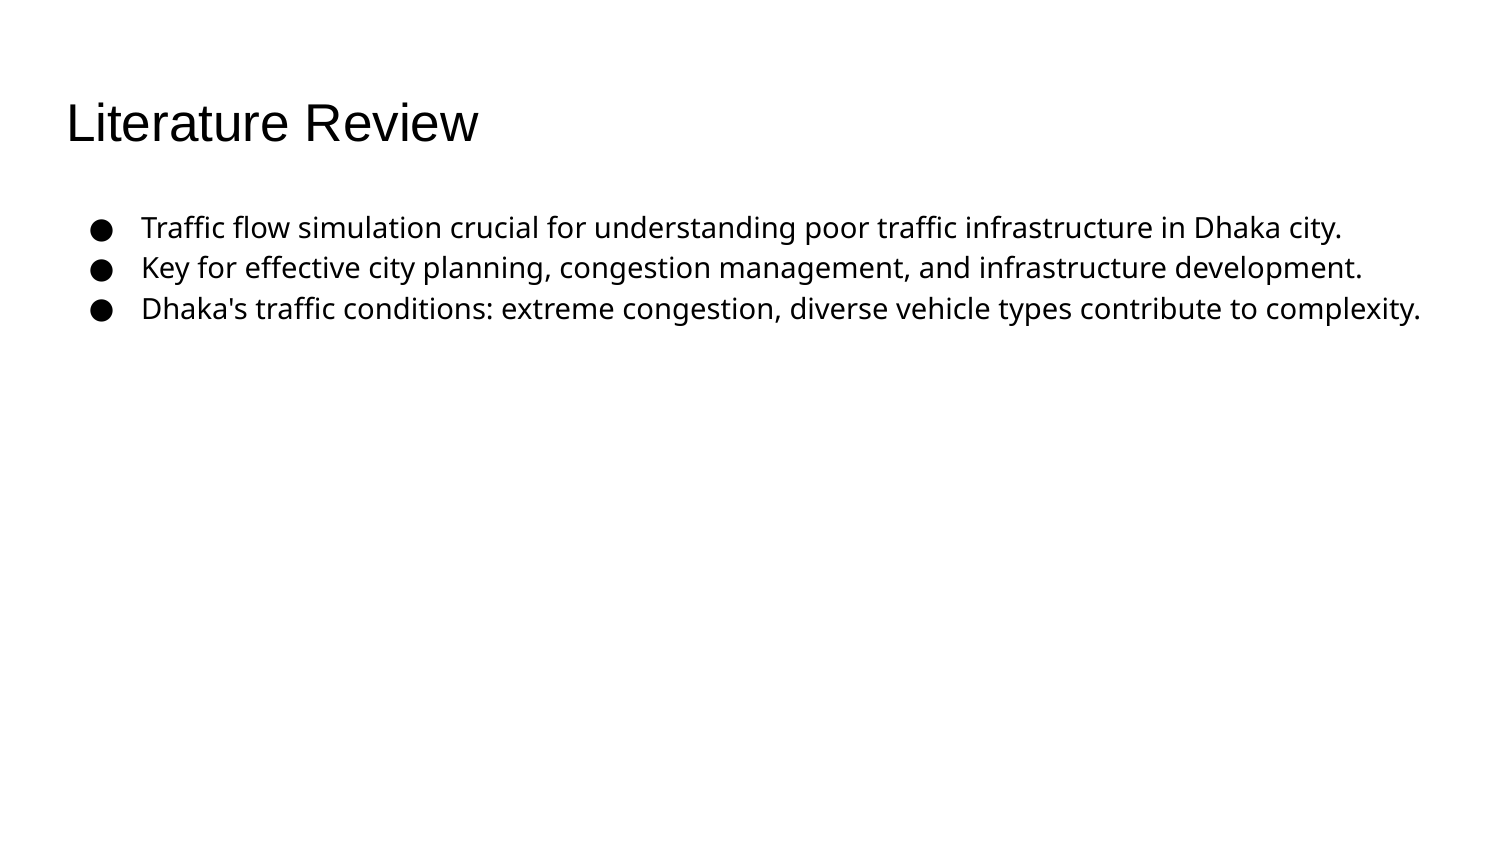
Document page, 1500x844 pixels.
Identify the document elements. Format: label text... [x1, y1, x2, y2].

list Traffic flow simulation crucial for understanding poor traffic infrastructure in Dhaka city. Key for effective city planning, congestion management, and infrastructure development. Dhaka's traffic conditions: extreme congestion, diverse vehicle types contribute to complexity. [51, 189, 1449, 750]
title Literature Review [51, 72, 1449, 167]
